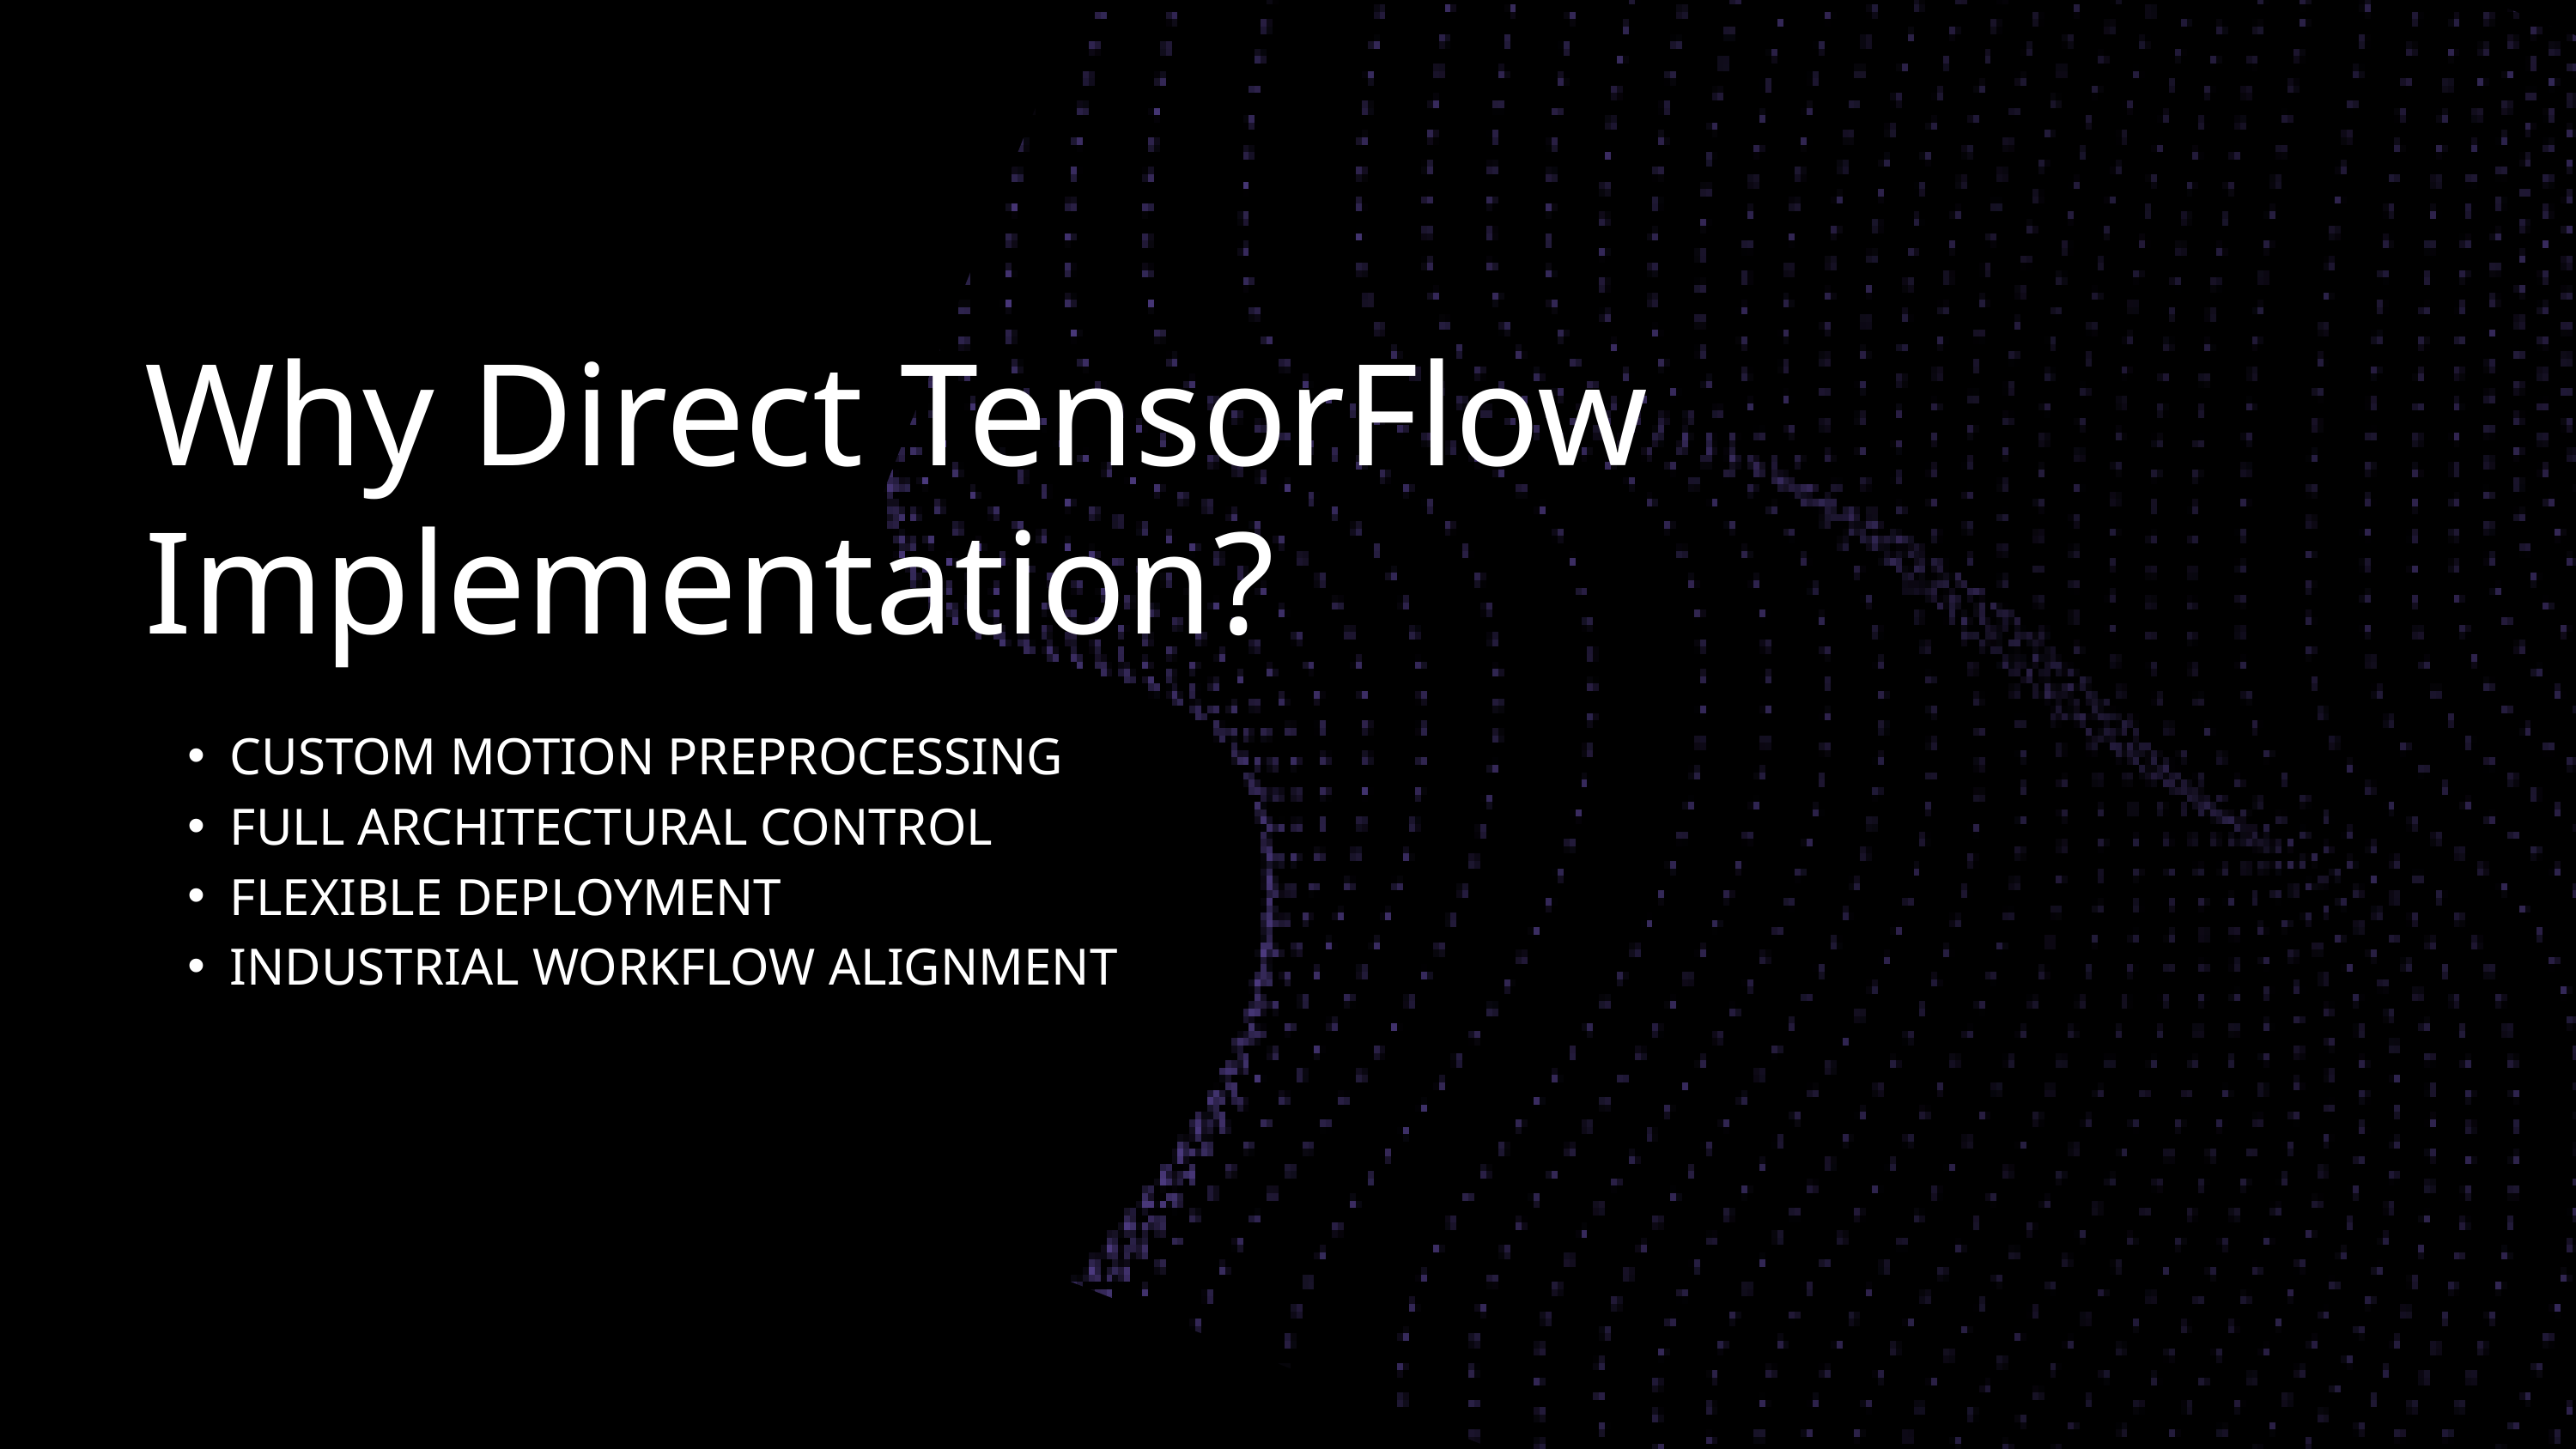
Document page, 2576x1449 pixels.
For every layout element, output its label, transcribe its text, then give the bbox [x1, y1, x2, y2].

text_box CUSTOM MOTION PREPROCESSING FULL ARCHITECTURAL CONTROL FLEXIBLE DEPLOYMENT INDUSTRIAL WORKFLOW ALIGNMENT [144, 714, 1745, 1066]
text_box [638, 0, 2576, 1449]
text_box Why Direct TensorFlow Implementation? [144, 324, 1745, 663]
